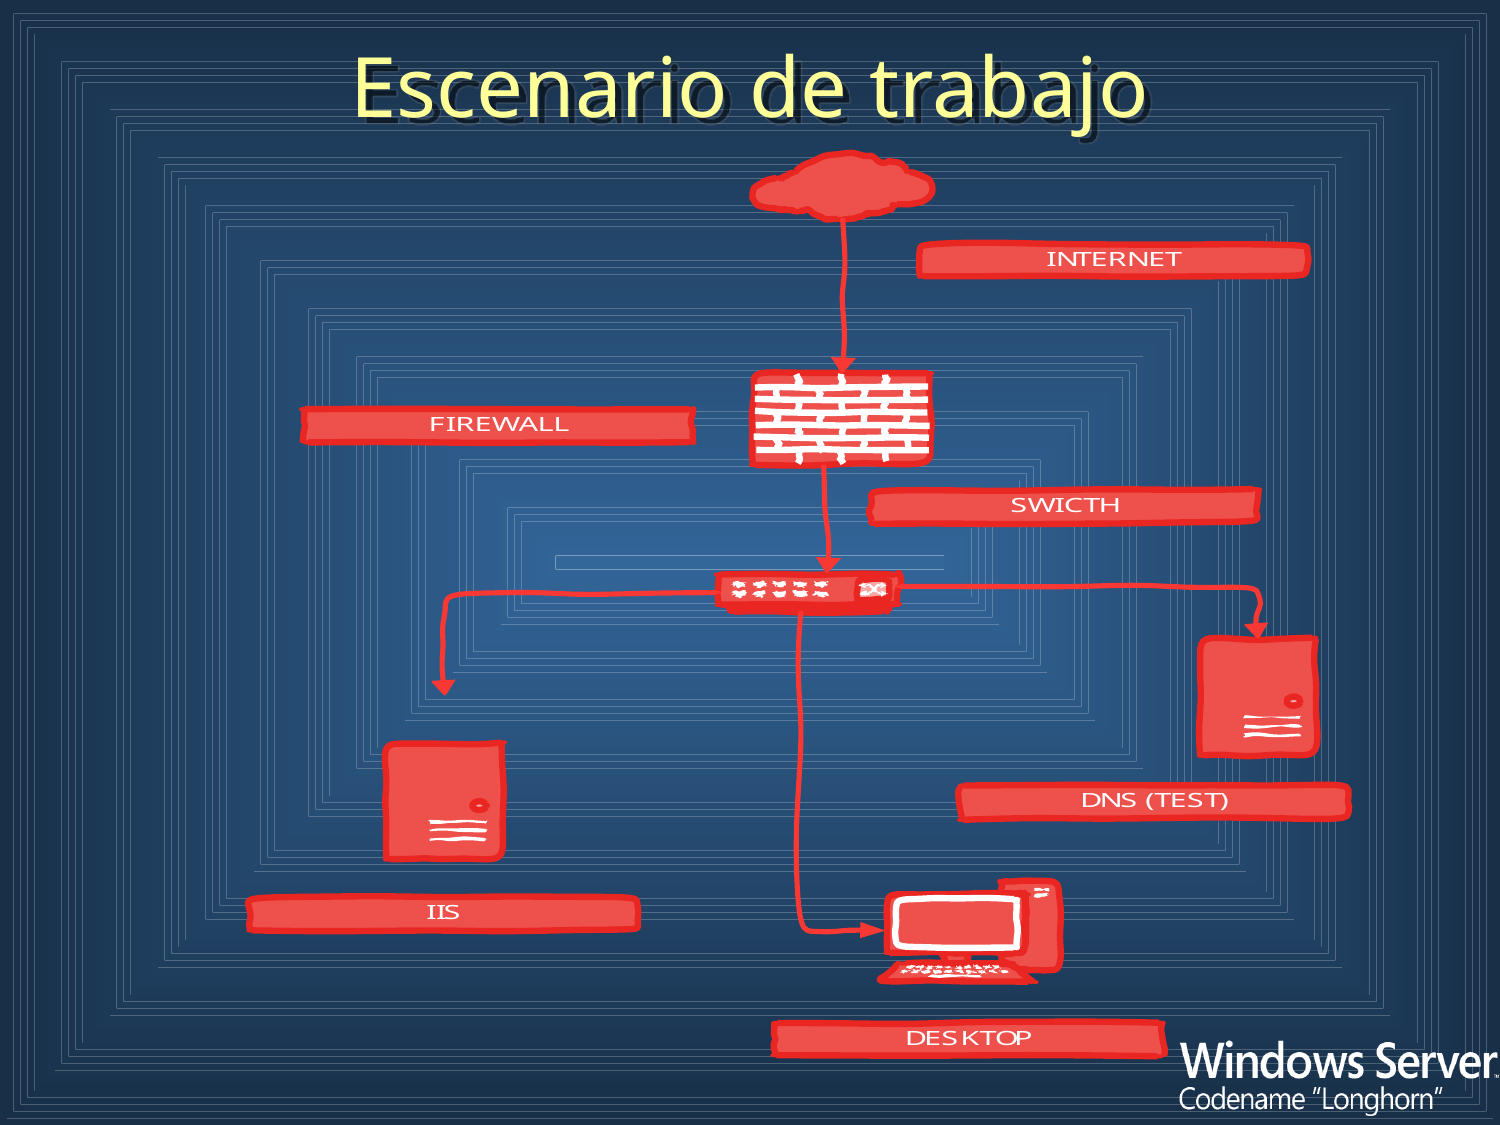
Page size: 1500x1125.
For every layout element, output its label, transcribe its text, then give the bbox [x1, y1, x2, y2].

title Escenario de trabajo [74, 18, 1426, 150]
picture [241, 148, 1353, 1059]
